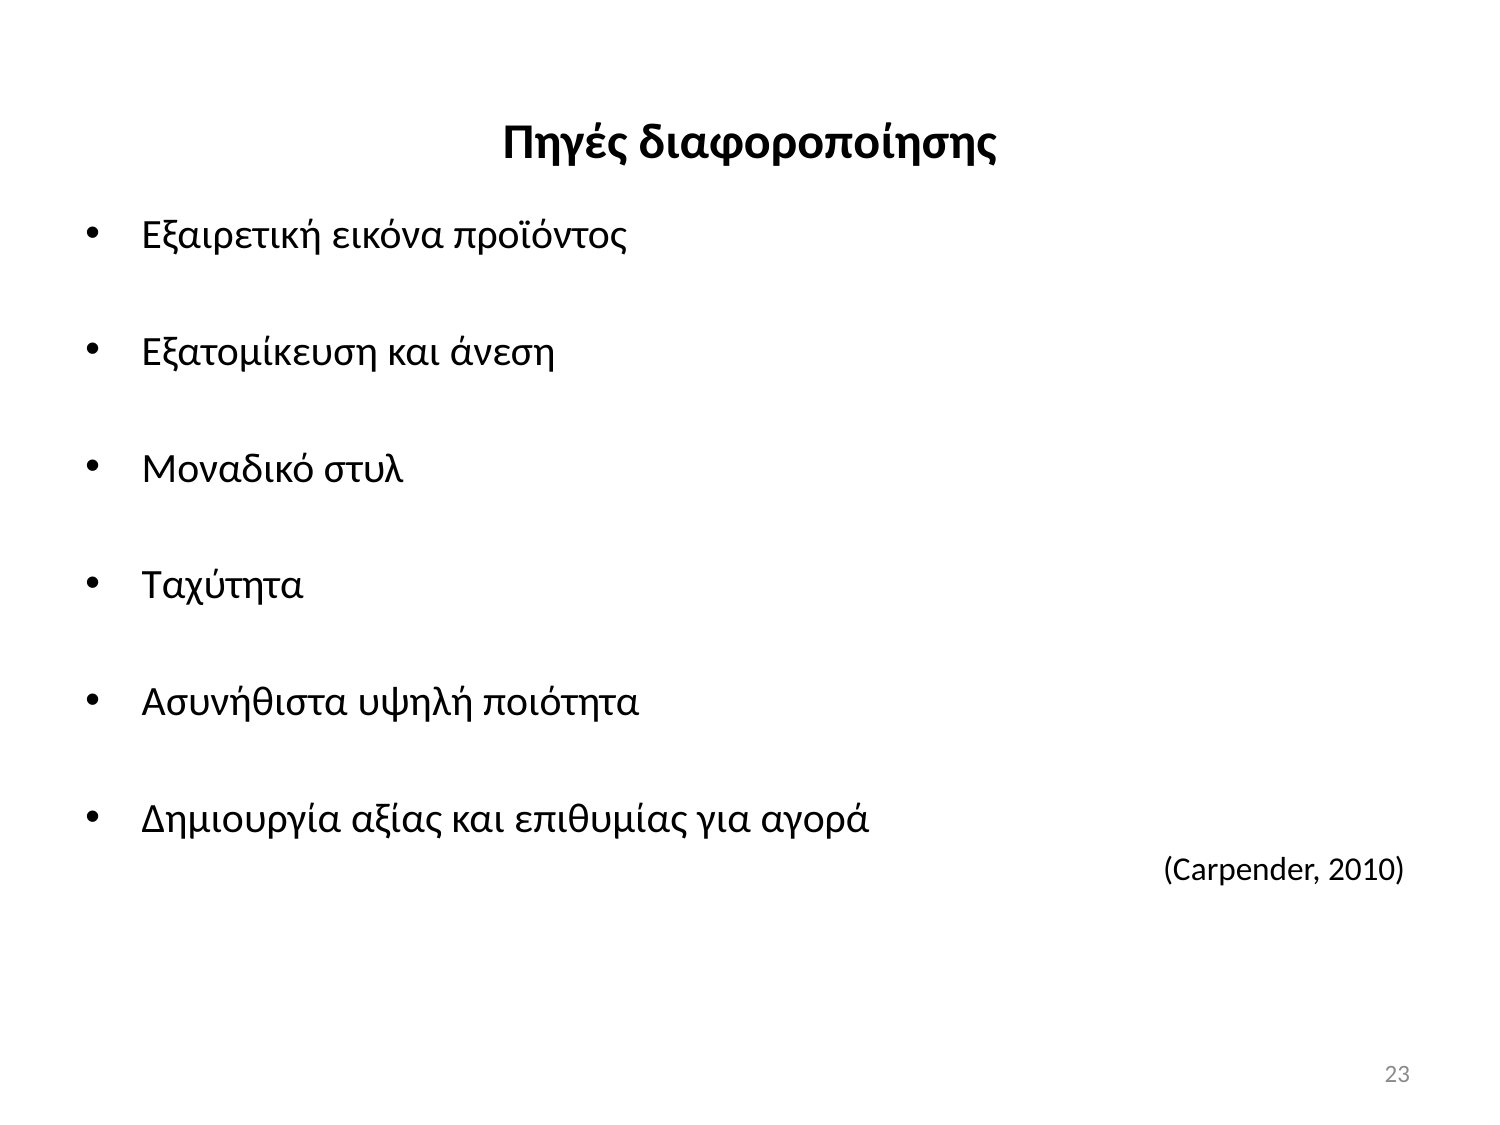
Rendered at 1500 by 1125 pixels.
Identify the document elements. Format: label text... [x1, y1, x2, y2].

slide_number 23 [1074, 1042, 1425, 1103]
title Πηγές διαφοροποίησης [75, 45, 1425, 233]
list Εξαιρετική εικόνα προϊόντος Εξατομίκευση και άνεση Μοναδικό στυλ Ταχύτητα Ασυνήθιστα υψηλή ποιότητα Δημιουργία αξίας και επιθυμίας για αγορά (Carpender, 2010) [70, 199, 1421, 942]
